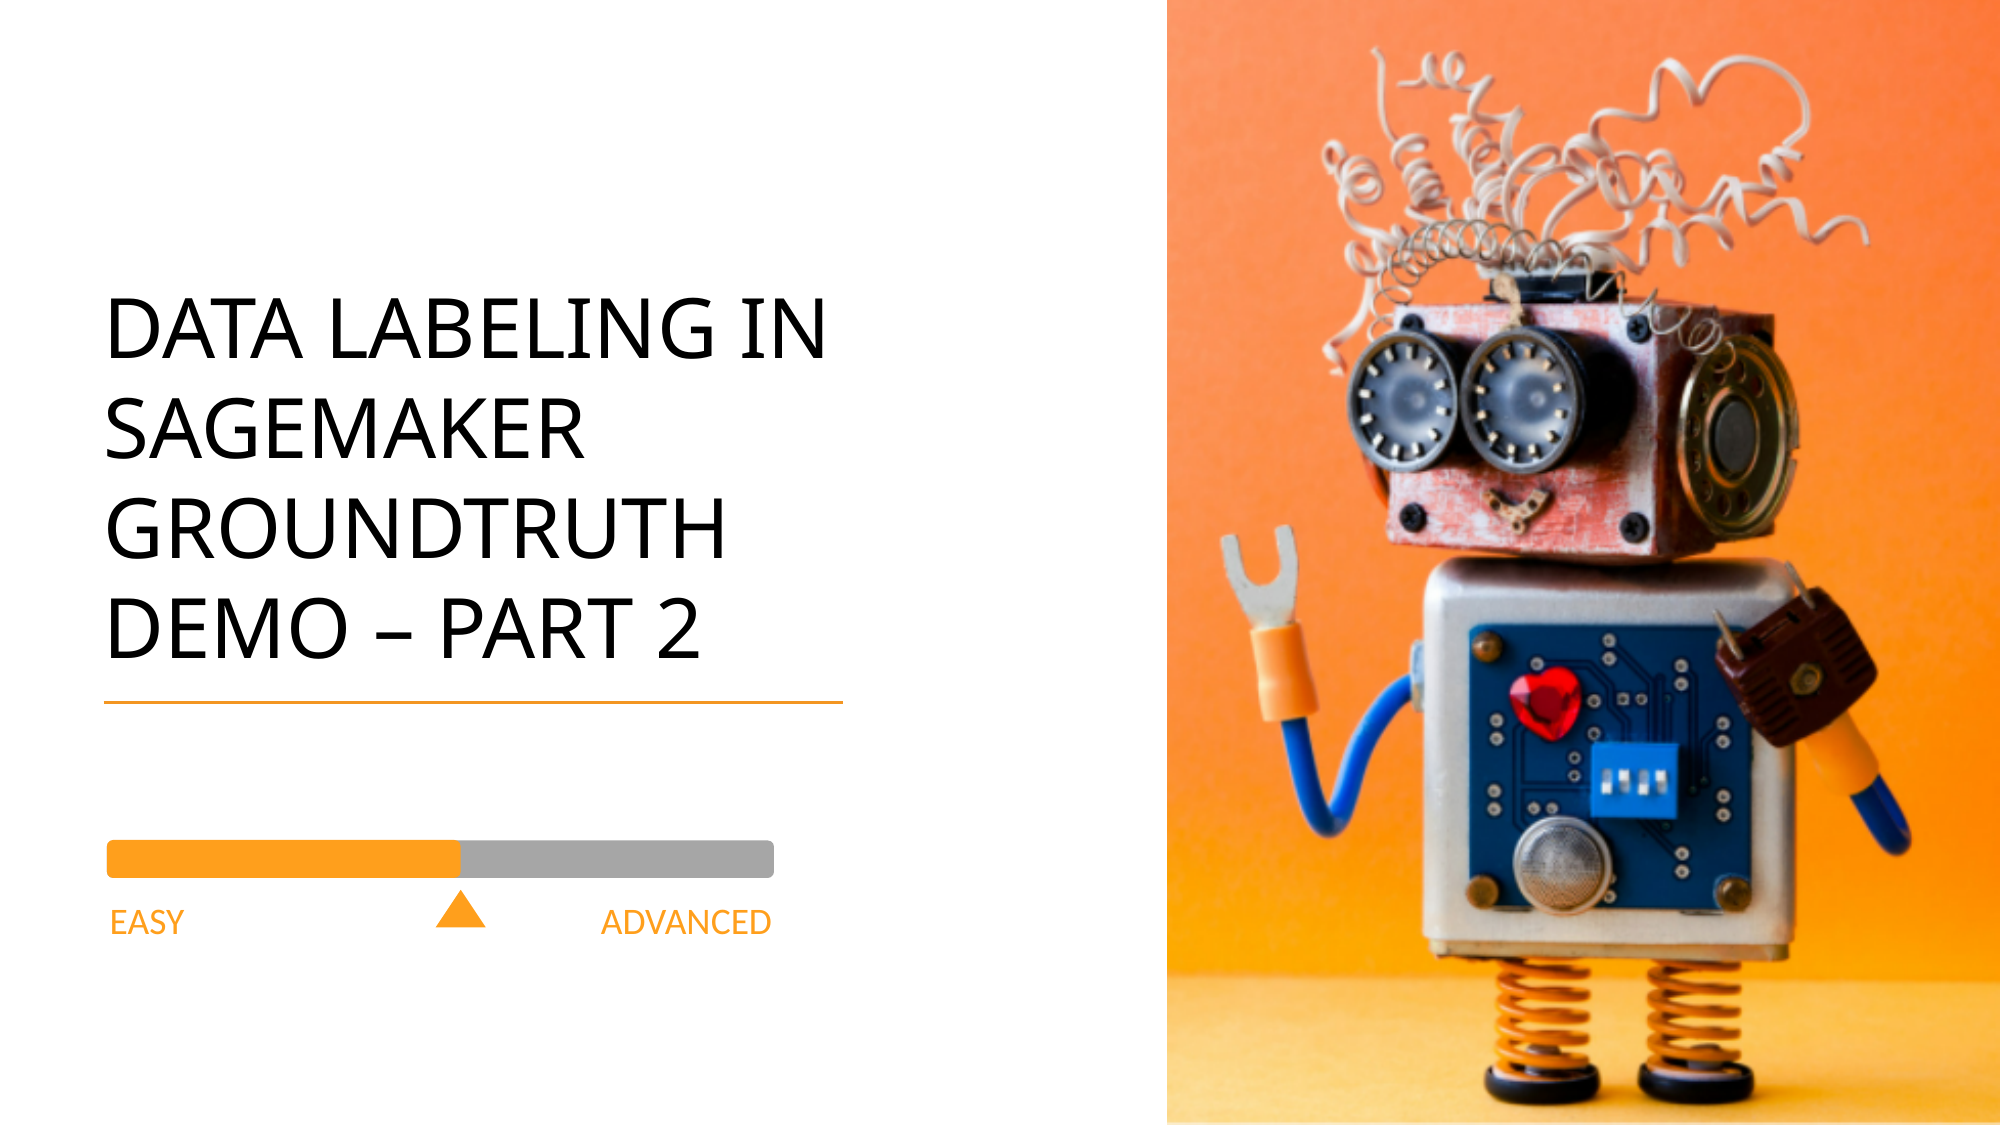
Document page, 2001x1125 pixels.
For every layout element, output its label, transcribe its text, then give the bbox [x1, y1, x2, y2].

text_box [89, 95, 983, 703]
picture [1167, 0, 2000, 1125]
text_box [105, 838, 462, 879]
text_box ADVANCED [586, 889, 788, 950]
text_box [433, 887, 488, 929]
text_box [112, 839, 776, 880]
text_box EASY [94, 889, 200, 950]
